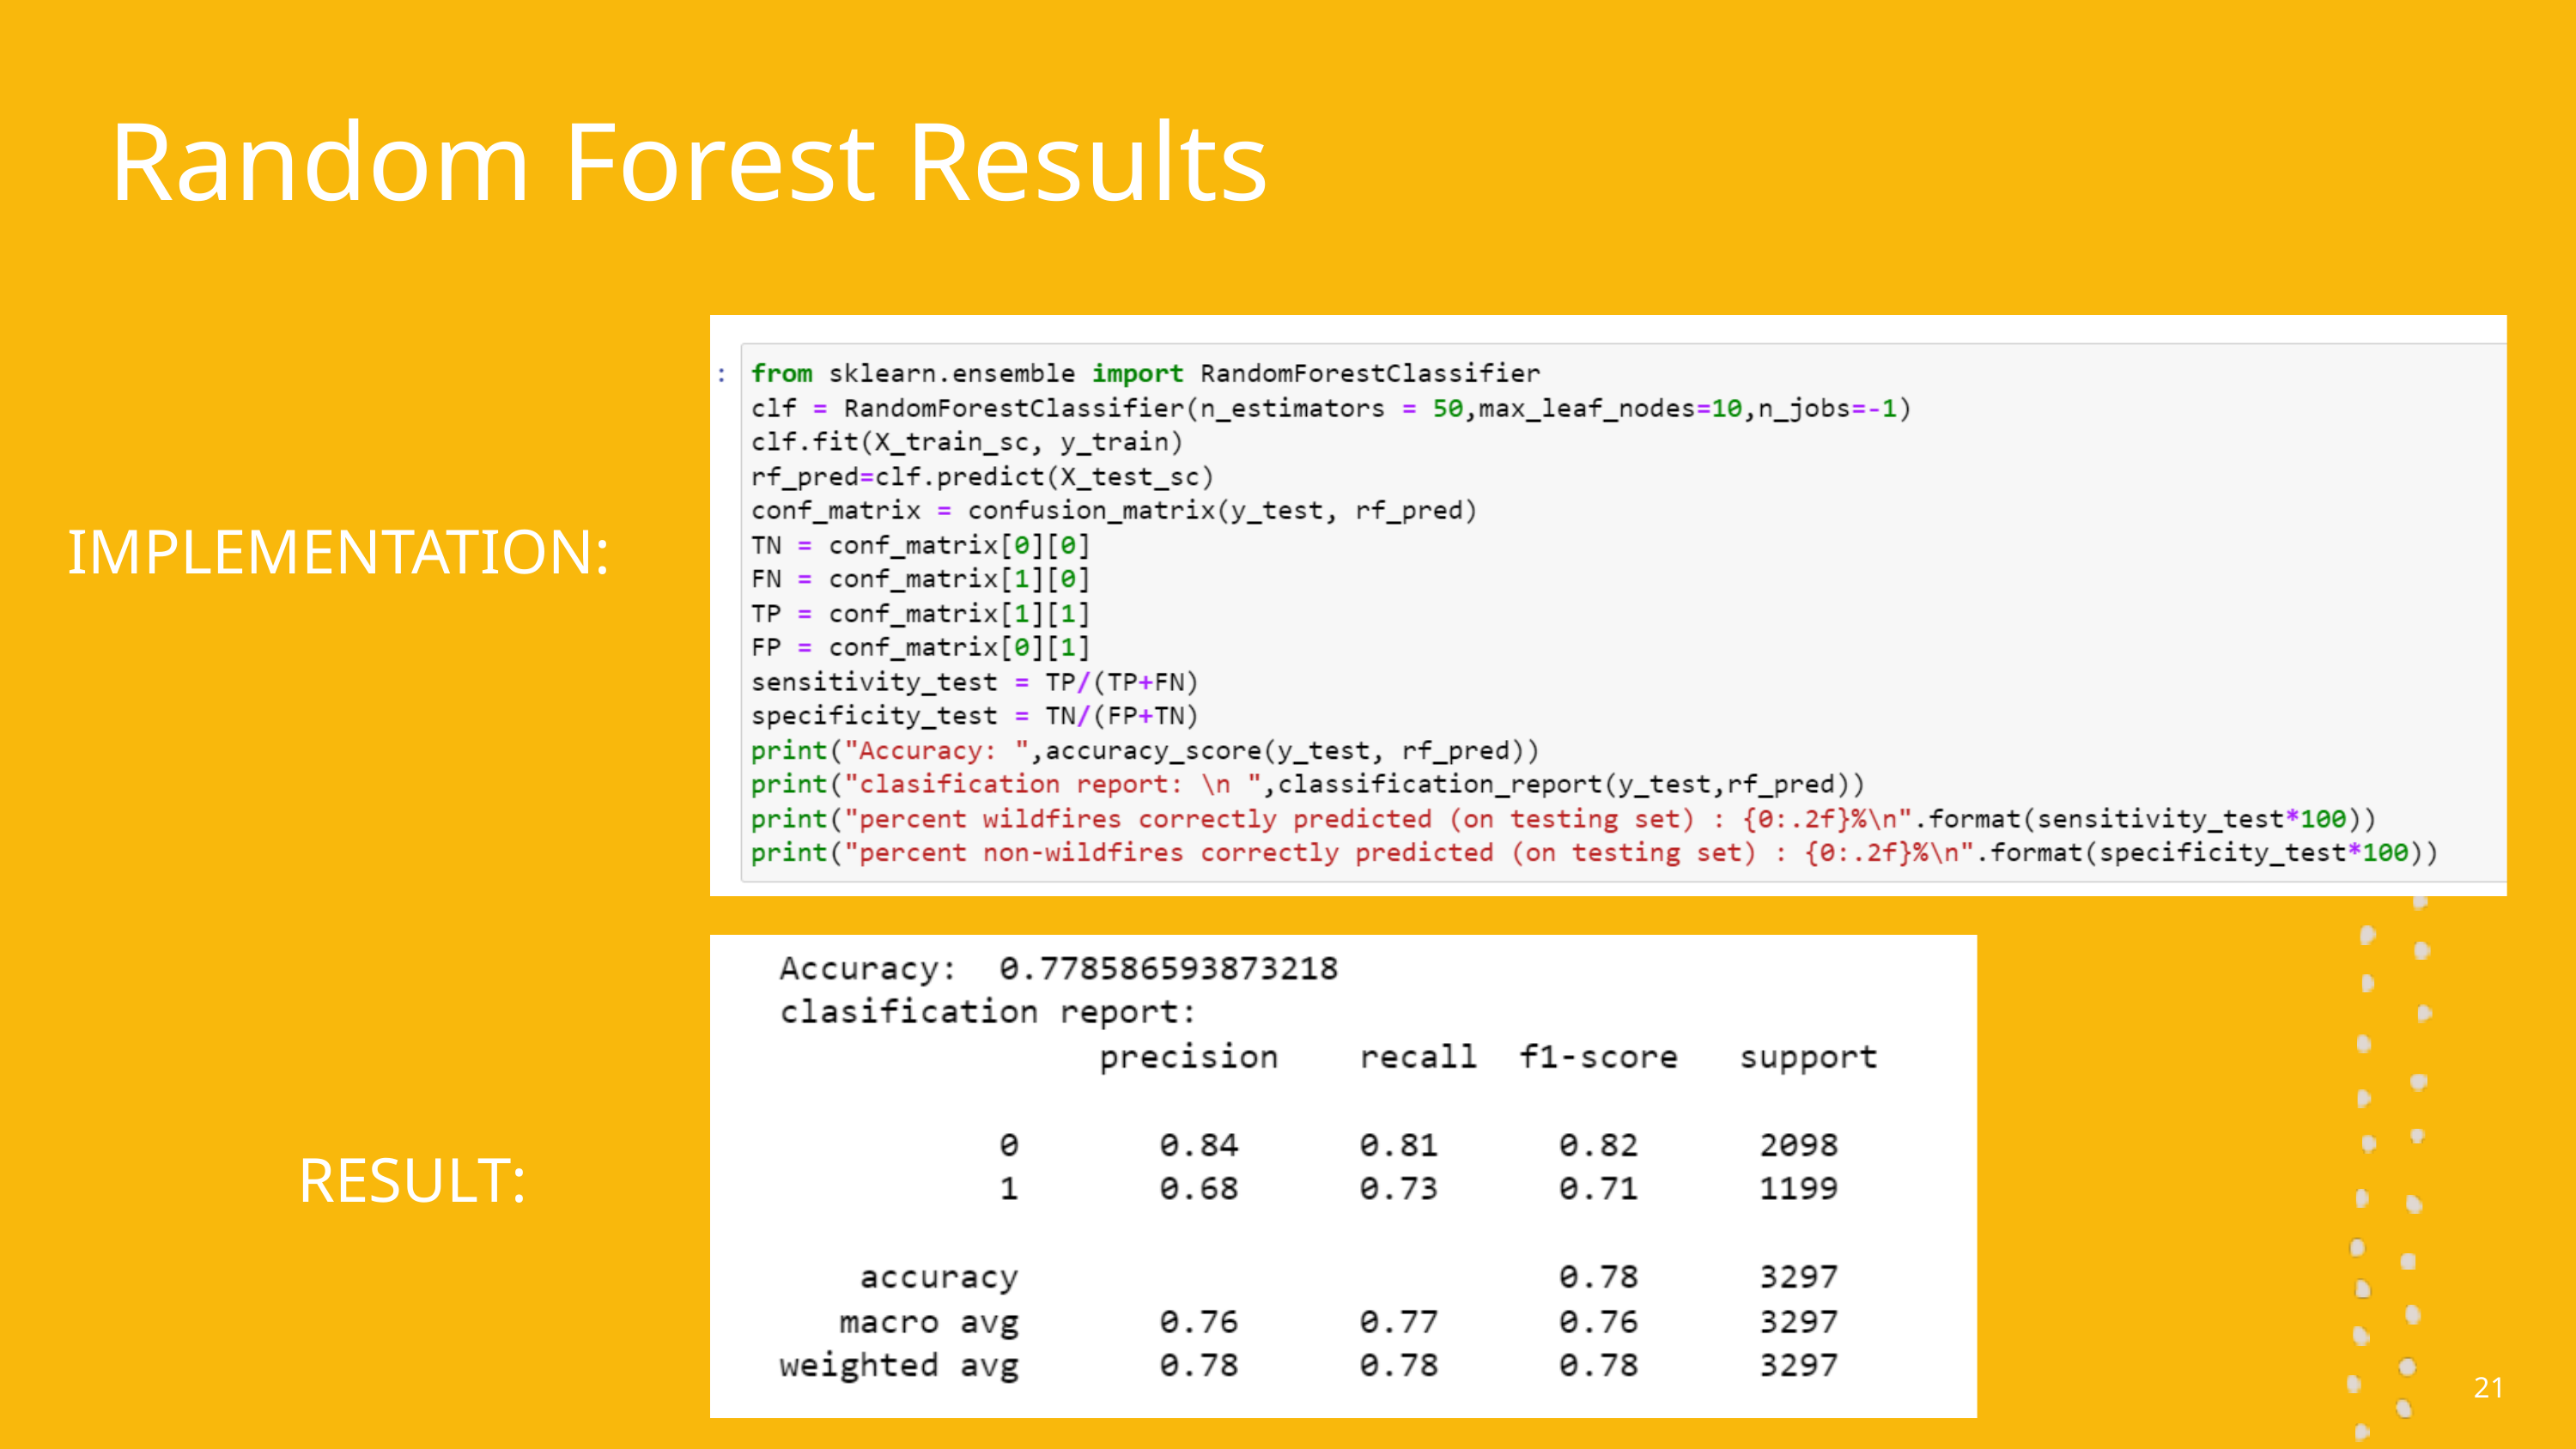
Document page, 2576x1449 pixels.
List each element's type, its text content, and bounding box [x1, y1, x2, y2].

text_box 21 [2473, 1364, 2507, 1404]
text_box [2347, 1375, 2361, 1393]
text_box [2355, 1423, 2370, 1442]
text_box Random Forest Results [107, 71, 1636, 221]
text_box [710, 315, 2507, 896]
text_box [2360, 925, 2377, 945]
text_box IMPLEMENTATION: [67, 500, 735, 586]
text_box [2405, 1305, 2421, 1325]
text_box [710, 935, 1978, 1418]
text_box [2414, 942, 2431, 961]
text_box [2357, 1034, 2372, 1053]
text_box [2400, 1253, 2416, 1270]
text_box [2361, 974, 2375, 992]
text_box [2337, 1226, 2385, 1313]
text_box [2362, 1135, 2377, 1154]
text_box [2384, 1345, 2431, 1433]
text_box [2355, 1189, 2369, 1208]
text_box [2357, 1089, 2372, 1108]
text_box [2413, 896, 2428, 911]
text_box [2406, 1195, 2423, 1214]
text_box [2417, 1004, 2433, 1023]
text_box RESULT: [297, 1129, 647, 1215]
text_box [2410, 1074, 2427, 1092]
text_box [2410, 1129, 2426, 1143]
text_box [2353, 1326, 2370, 1346]
